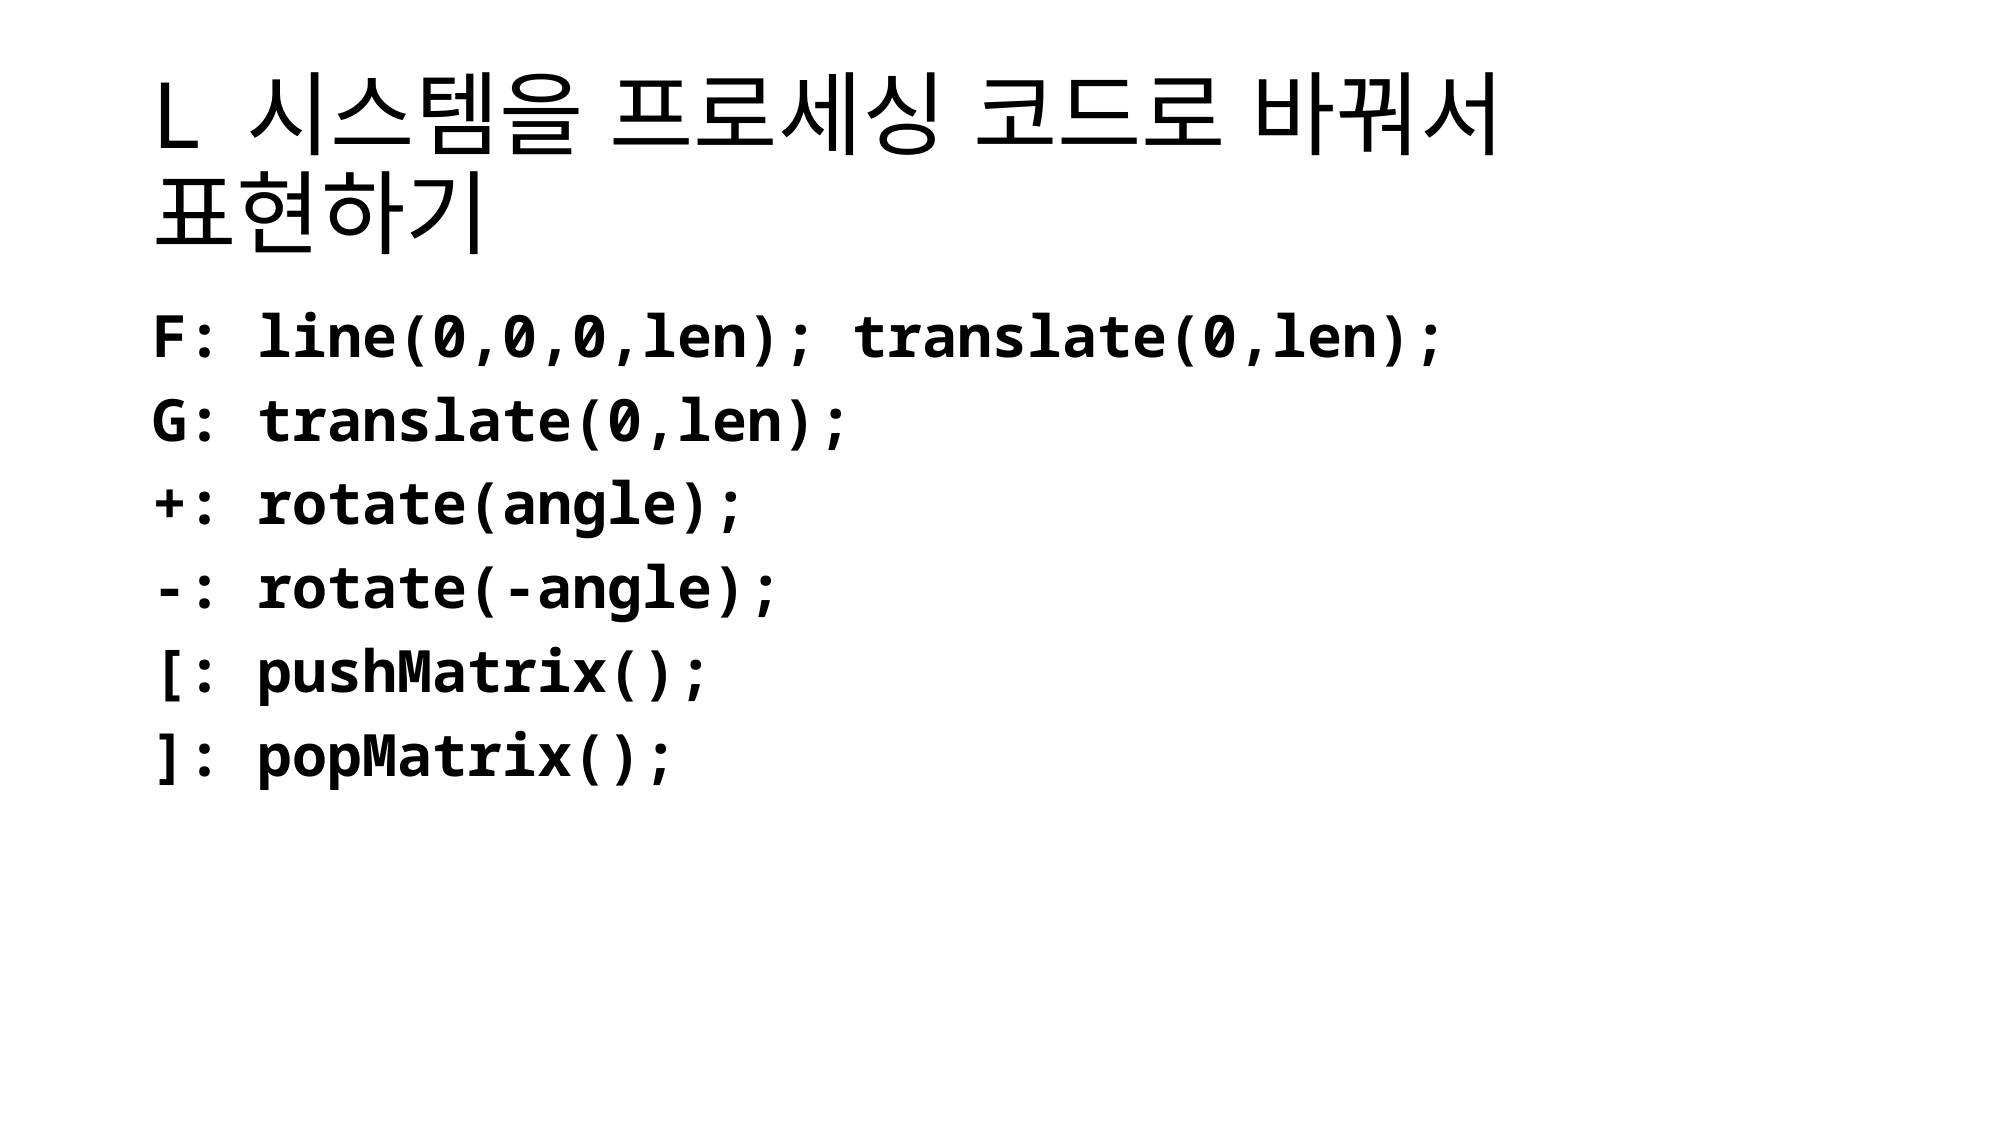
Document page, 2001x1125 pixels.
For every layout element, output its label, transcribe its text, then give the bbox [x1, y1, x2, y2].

title L 시스템을 프로세싱 코드로 바꿔서 표현하기 [137, 59, 1863, 278]
list F: line(0,0,0,len); translate(0,len); G: translate(0,len); +: rotate(angle); -: rotate(-angle); [: pushMatrix(); ]: popMatrix(); [137, 299, 1863, 1014]
